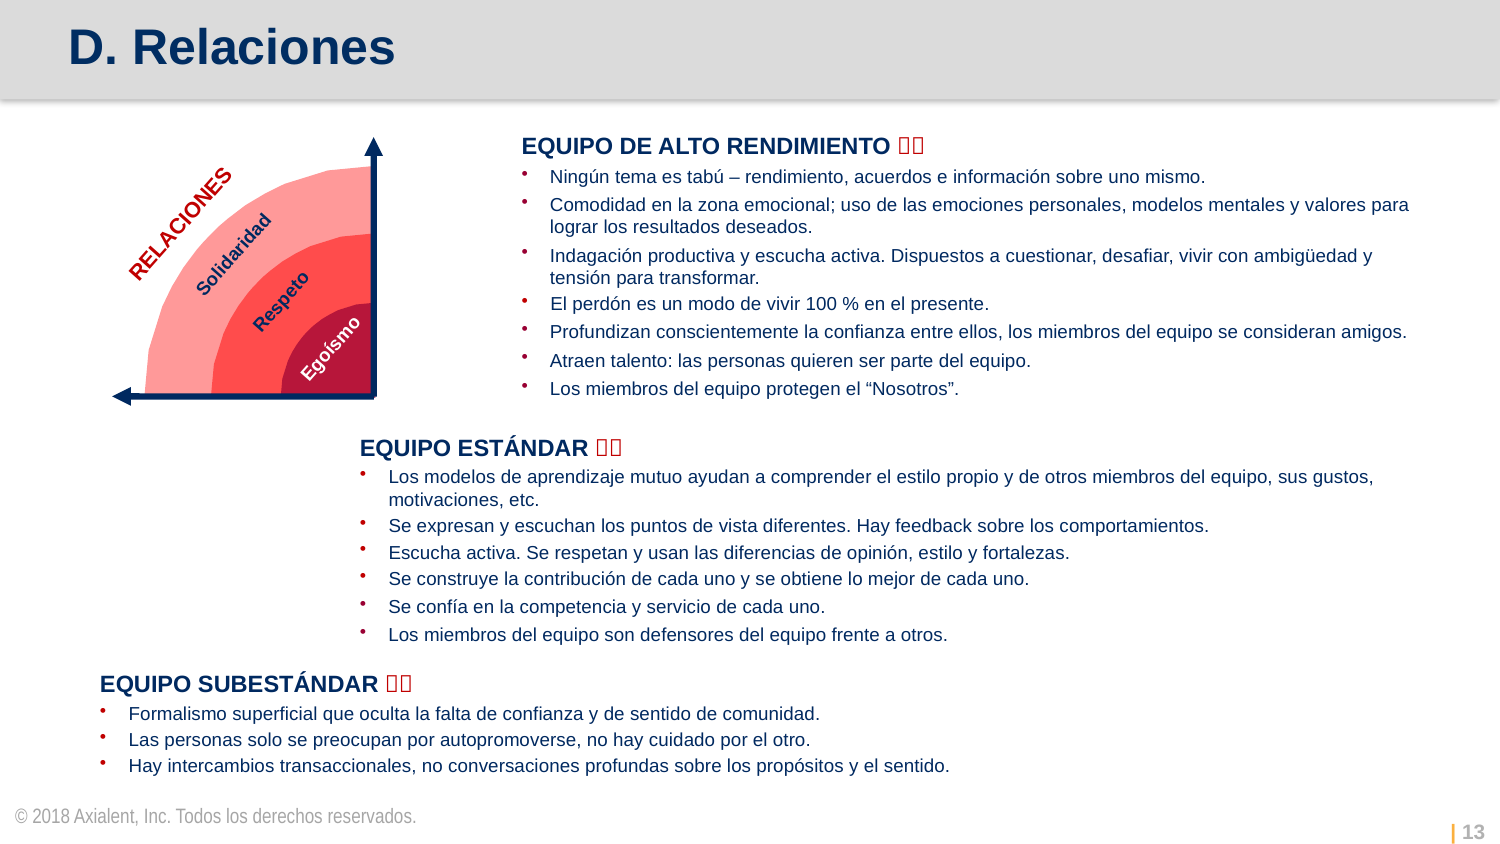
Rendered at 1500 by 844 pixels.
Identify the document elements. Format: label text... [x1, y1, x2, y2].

slide_number | 13 [1149, 810, 1500, 844]
text_box EQUIPO ESTÁNDAR  Los modelos de aprendizaje mutuo ayudan a comprender el estilo propio y de otros miembros del equipo, sus gustos, motivaciones, etc. Se expresan y escuchan los puntos de vista diferentes. Hay feedback sobre los comportamientos. Escucha activa. Se respetan y usan las diferencias de opinión, estilo y fortalezas. Se construye la contribución de cada uno y se obtiene lo mejor de cada uno. Se confía en la competencia y servicio de cada uno. Los miembros del equipo son defensores del equipo frente a otros. [348, 421, 1412, 657]
footer © 2018 Axialent, Inc. Todos los derechos reservados. [0, 795, 544, 843]
text_box [0, 0, 1500, 100]
text_box EQUIPO SUBESTÁNDAR  Formalismo superficial que oculta la falta de confianza y de sentido de comunidad. Las personas solo se preocupan por autopromoverse, no hay cuidado por el otro. Hay intercambios transaccionales, no conversaciones profundas sobre los propósitos y el sentido. [88, 658, 1001, 788]
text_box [111, 136, 376, 400]
title D. Relaciones [53, 8, 1123, 81]
text_box EQUIPO DE ALTO RENDIMIENTO  Ningún tema es tabú – rendimiento, acuerdos e información sobre uno mismo. Comodidad en la zona emocional; uso de las emociones personales, modelos mentales y valores para lograr los resultados deseados. Indagación productiva y escucha activa. Dispuestos a cuestionar, desafiar, vivir con ambigüedad y tensión para transformar. El perdón es un modo de vivir 100 % en el presente. Profundizan conscientemente la confianza entre ellos, los miembros del equipo se consideran amigos. Atraen talento: las personas quieren ser parte del equipo. Los miembros del equipo protegen el “Nosotros”. [510, 119, 1436, 411]
